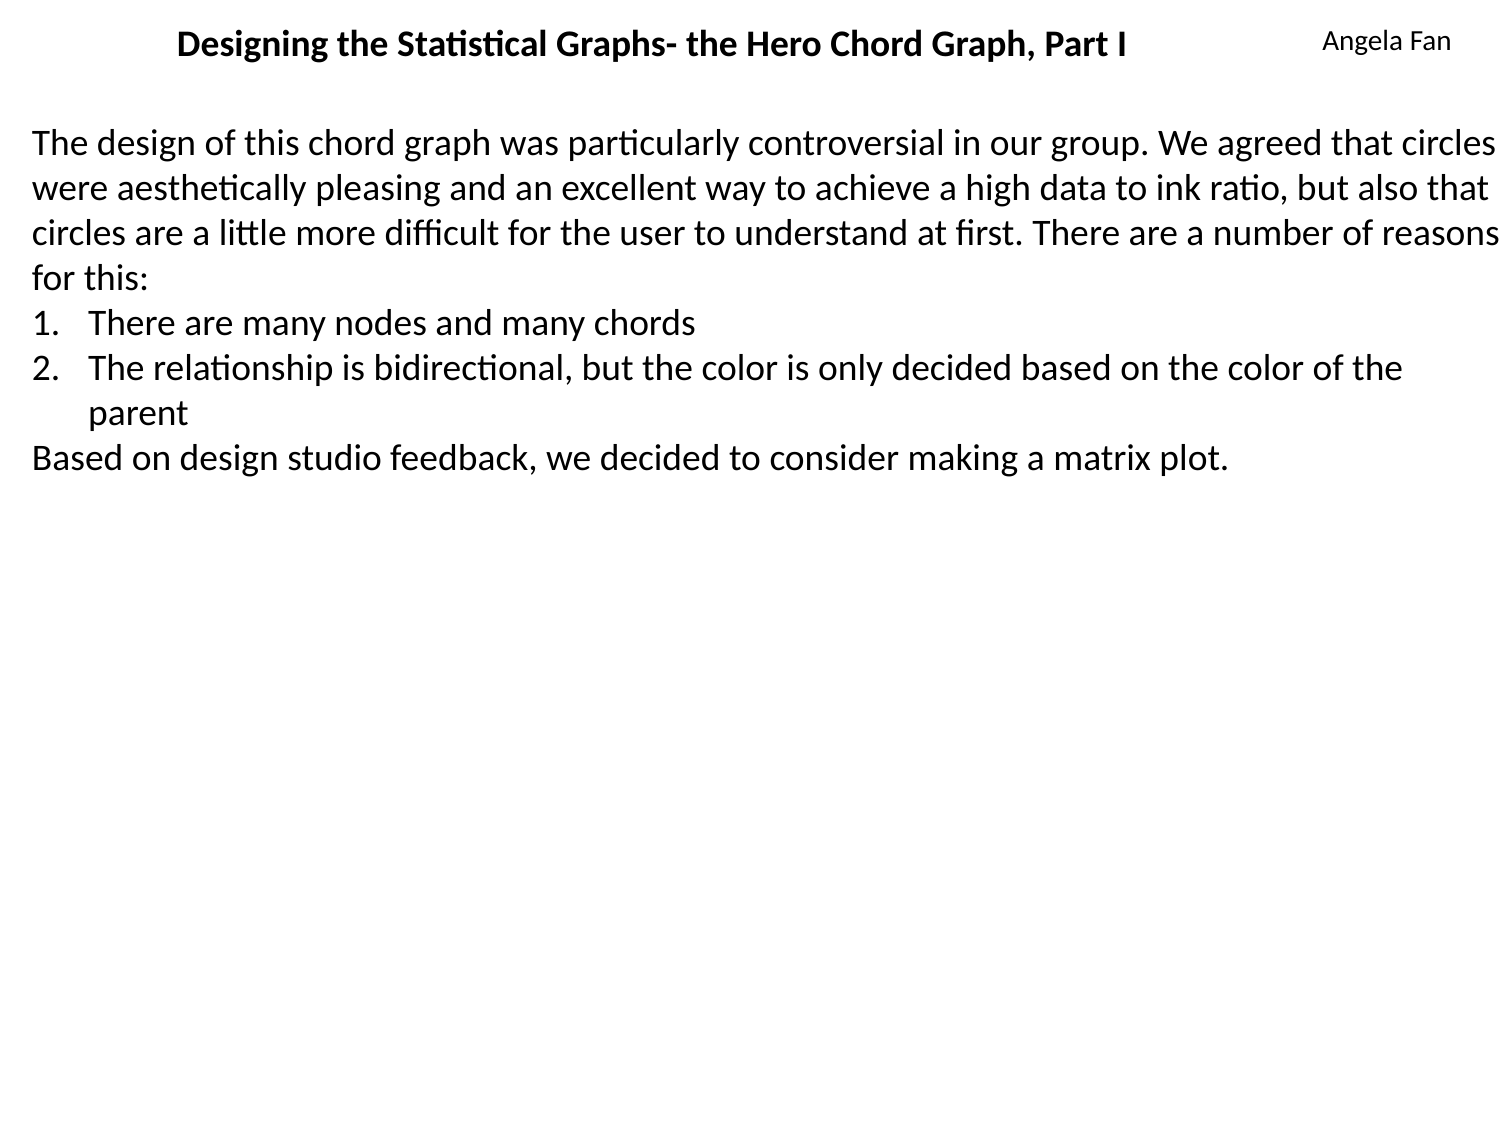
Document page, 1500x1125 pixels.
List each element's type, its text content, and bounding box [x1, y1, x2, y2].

text_box Angela Fan [1307, 14, 1500, 64]
text_box The design of this chord graph was particularly controversial in our group. We agreed that circles were aesthetically pleasing and an excellent way to achieve a high data to ink ratio, but also that circles are a little more difficult for the user to understand at first. There are a number of reasons for this: There are many nodes and many chords The relationship is bidirectional, but the color is only decided based on the color of the parent Based on design studio feedback, we decided to consider making a matrix plot. [17, 110, 1500, 485]
text_box Designing the Statistical Graphs- the Hero Chord Graph, Part I [118, 11, 1187, 72]
